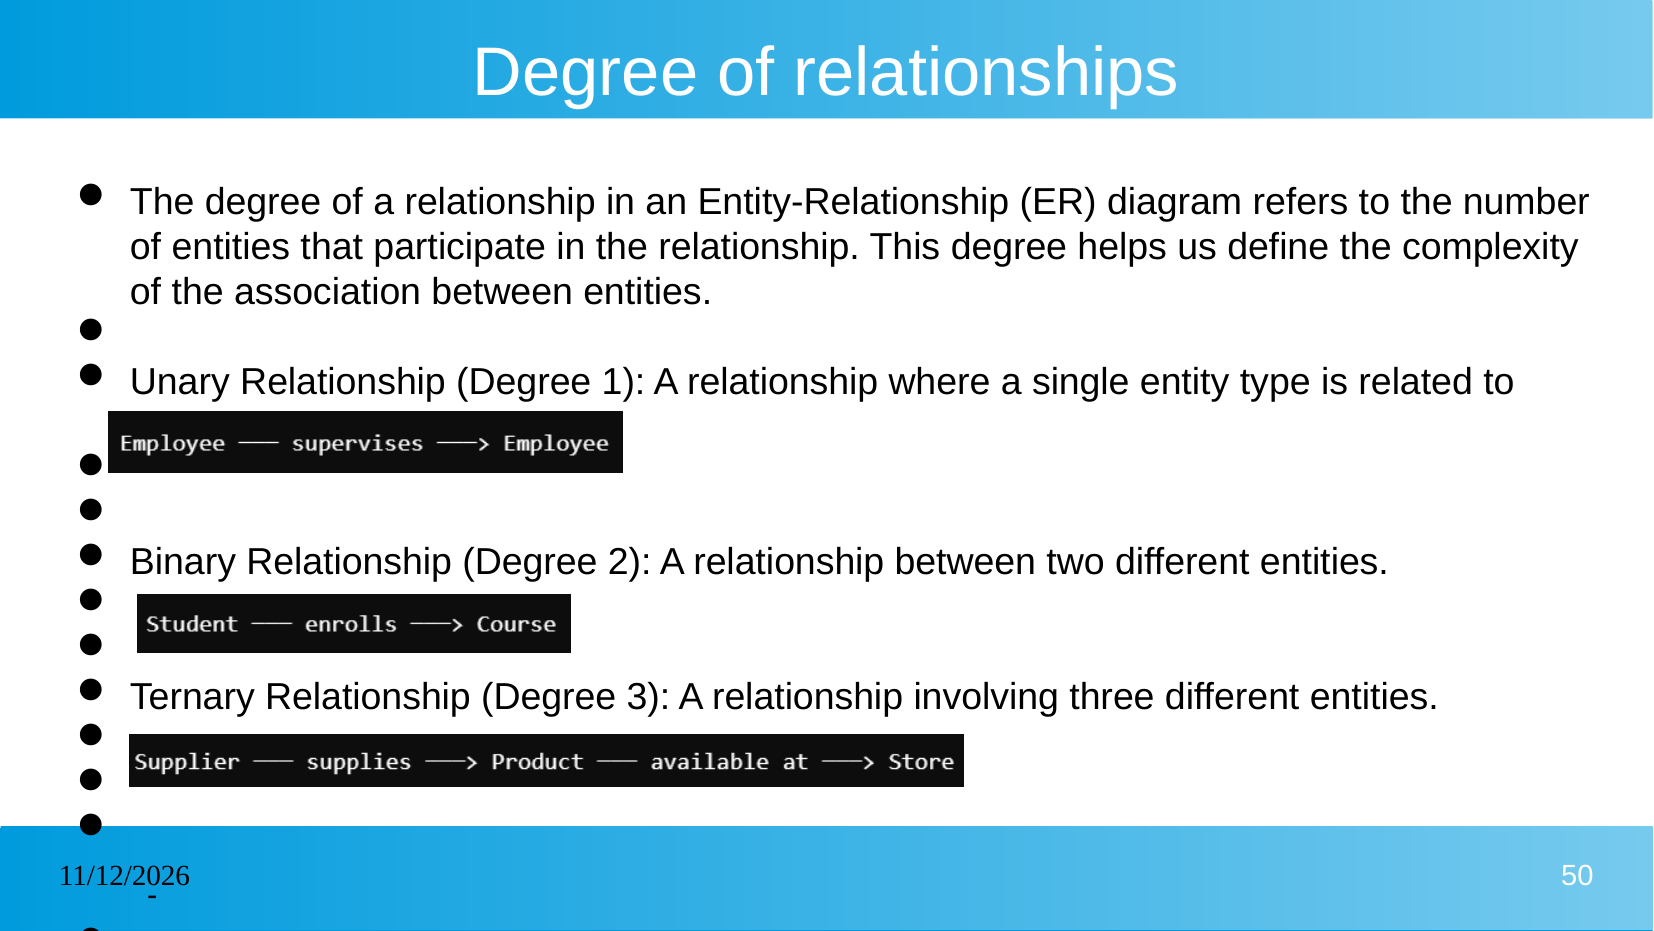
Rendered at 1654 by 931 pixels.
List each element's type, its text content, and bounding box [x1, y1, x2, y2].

picture [137, 594, 571, 653]
picture [108, 411, 623, 474]
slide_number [59, 856, 443, 915]
slide_number 50 [1210, 856, 1594, 915]
picture [128, 734, 964, 787]
title Degree of relationships [59, 29, 1594, 108]
list The degree of a relationship in an Entity-Relationship (ER) diagram refers to the number of entities that participate in the relationship. This degree helps us define the complexity of the association between entities. Unary Relationship (Degree 1): A relationship where a single entity type is related to itself. Binary Relationship (Degree 2): A relationship between two different entities. Ternary Relationship (Degree 3): A relationship involving three different entities. [59, 177, 1594, 767]
